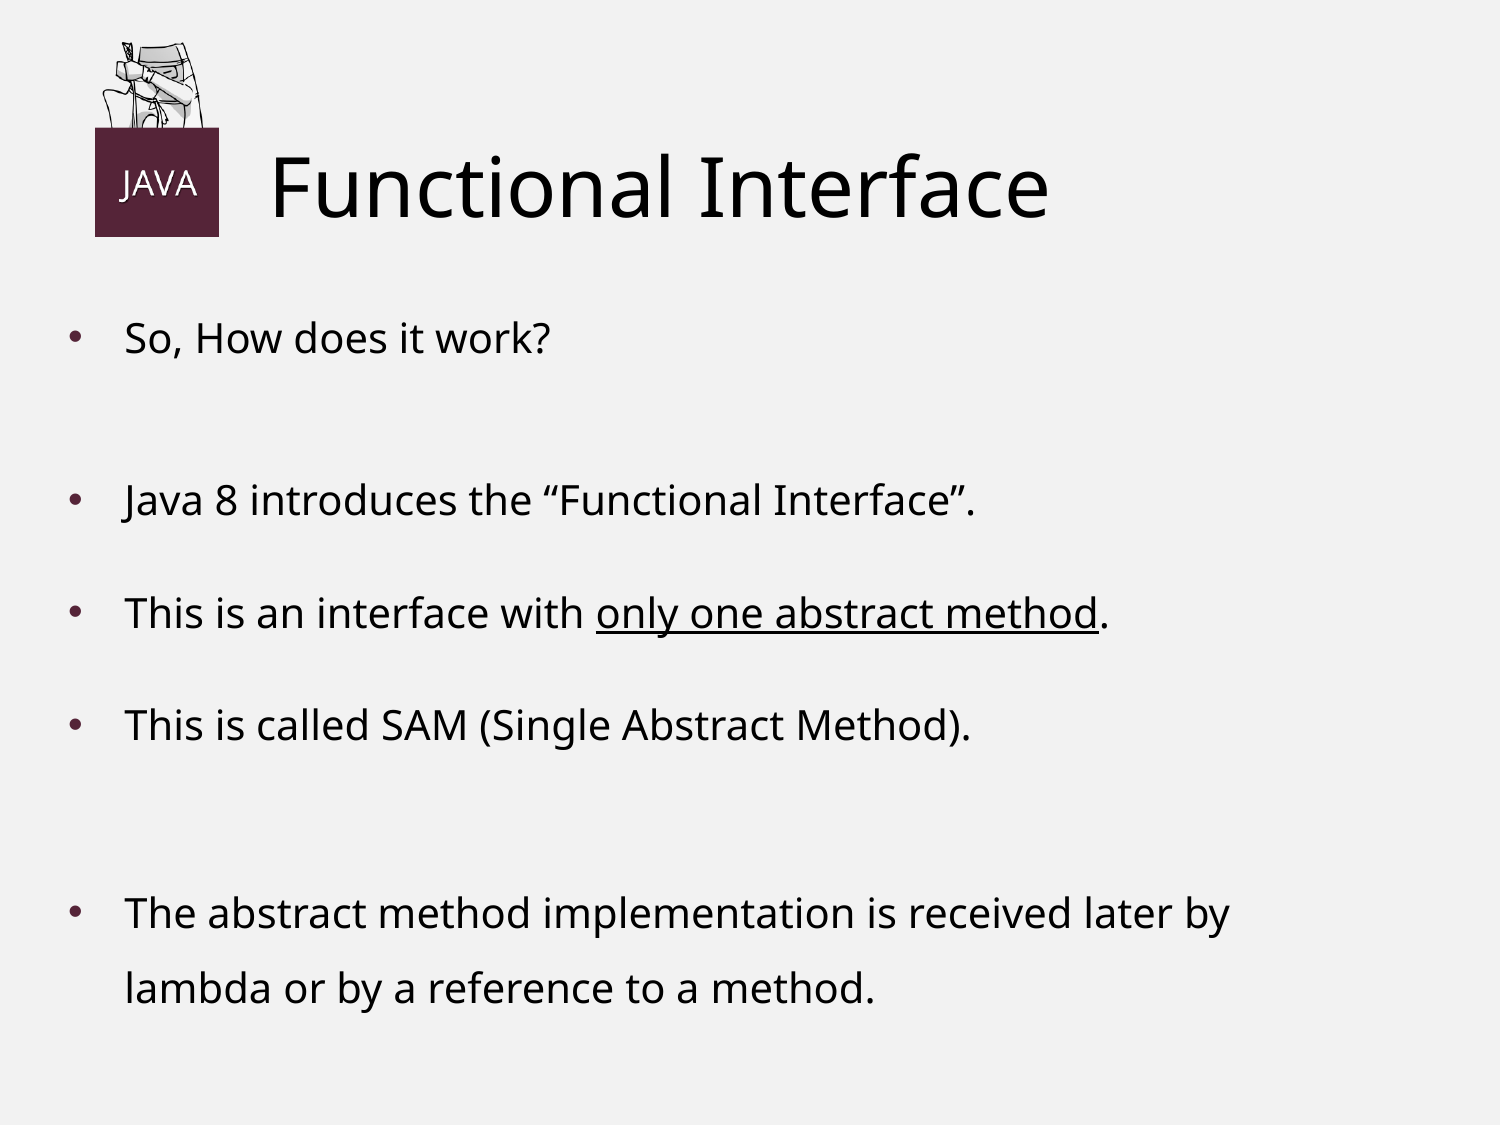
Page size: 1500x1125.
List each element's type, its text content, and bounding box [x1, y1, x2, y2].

text_box So, How does it work? Java 8 introduces the “Functional Interface”. This is an interface with only one abstract method. This is called SAM (Single Abstract Method). The abstract method implementation is received later by lambda or by a reference to a method. [53, 278, 1388, 704]
title Functional Interface [253, 90, 1500, 279]
picture [95, 42, 219, 238]
